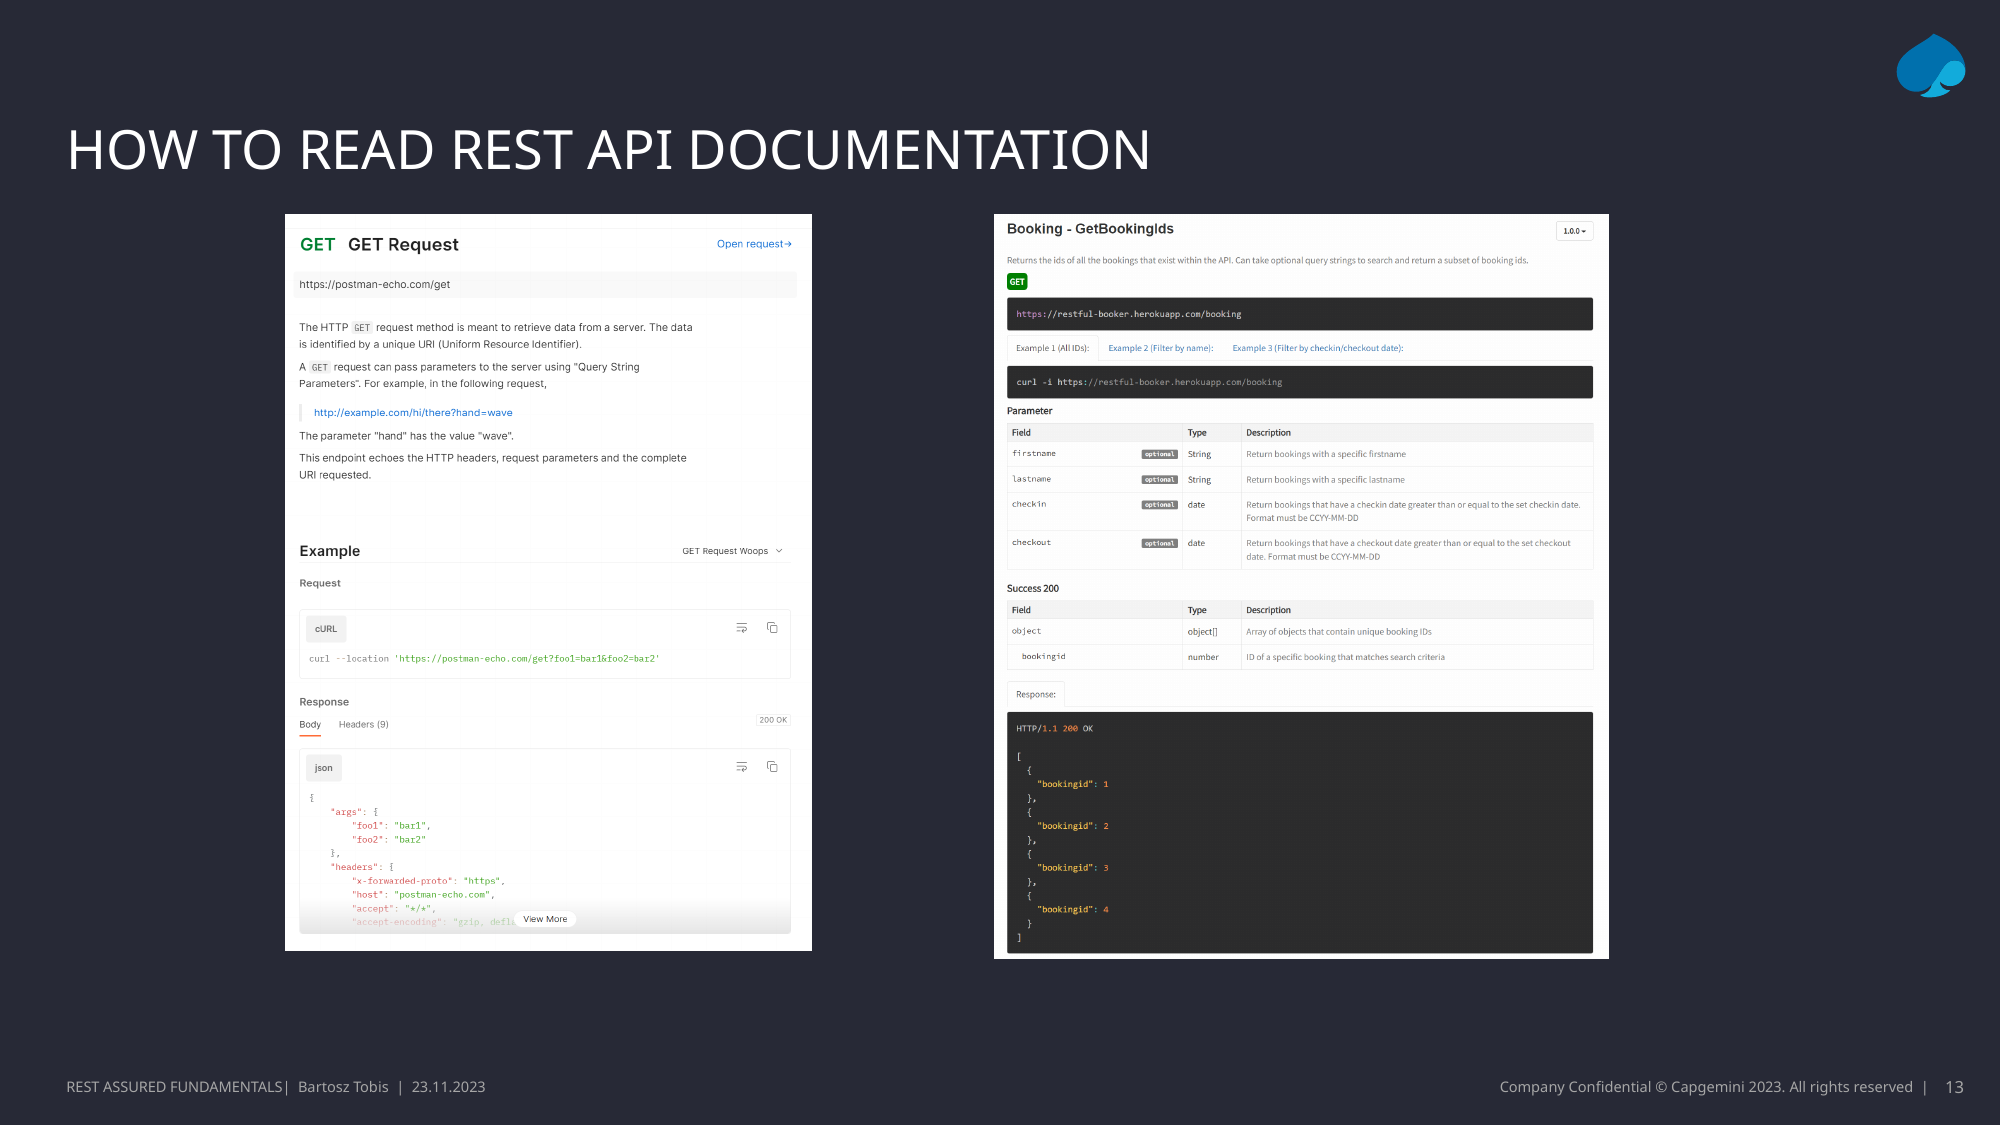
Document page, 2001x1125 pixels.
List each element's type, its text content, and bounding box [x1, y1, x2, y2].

title How to read REST API documentation [66, 63, 1863, 182]
picture [285, 214, 812, 951]
picture [994, 214, 1609, 959]
